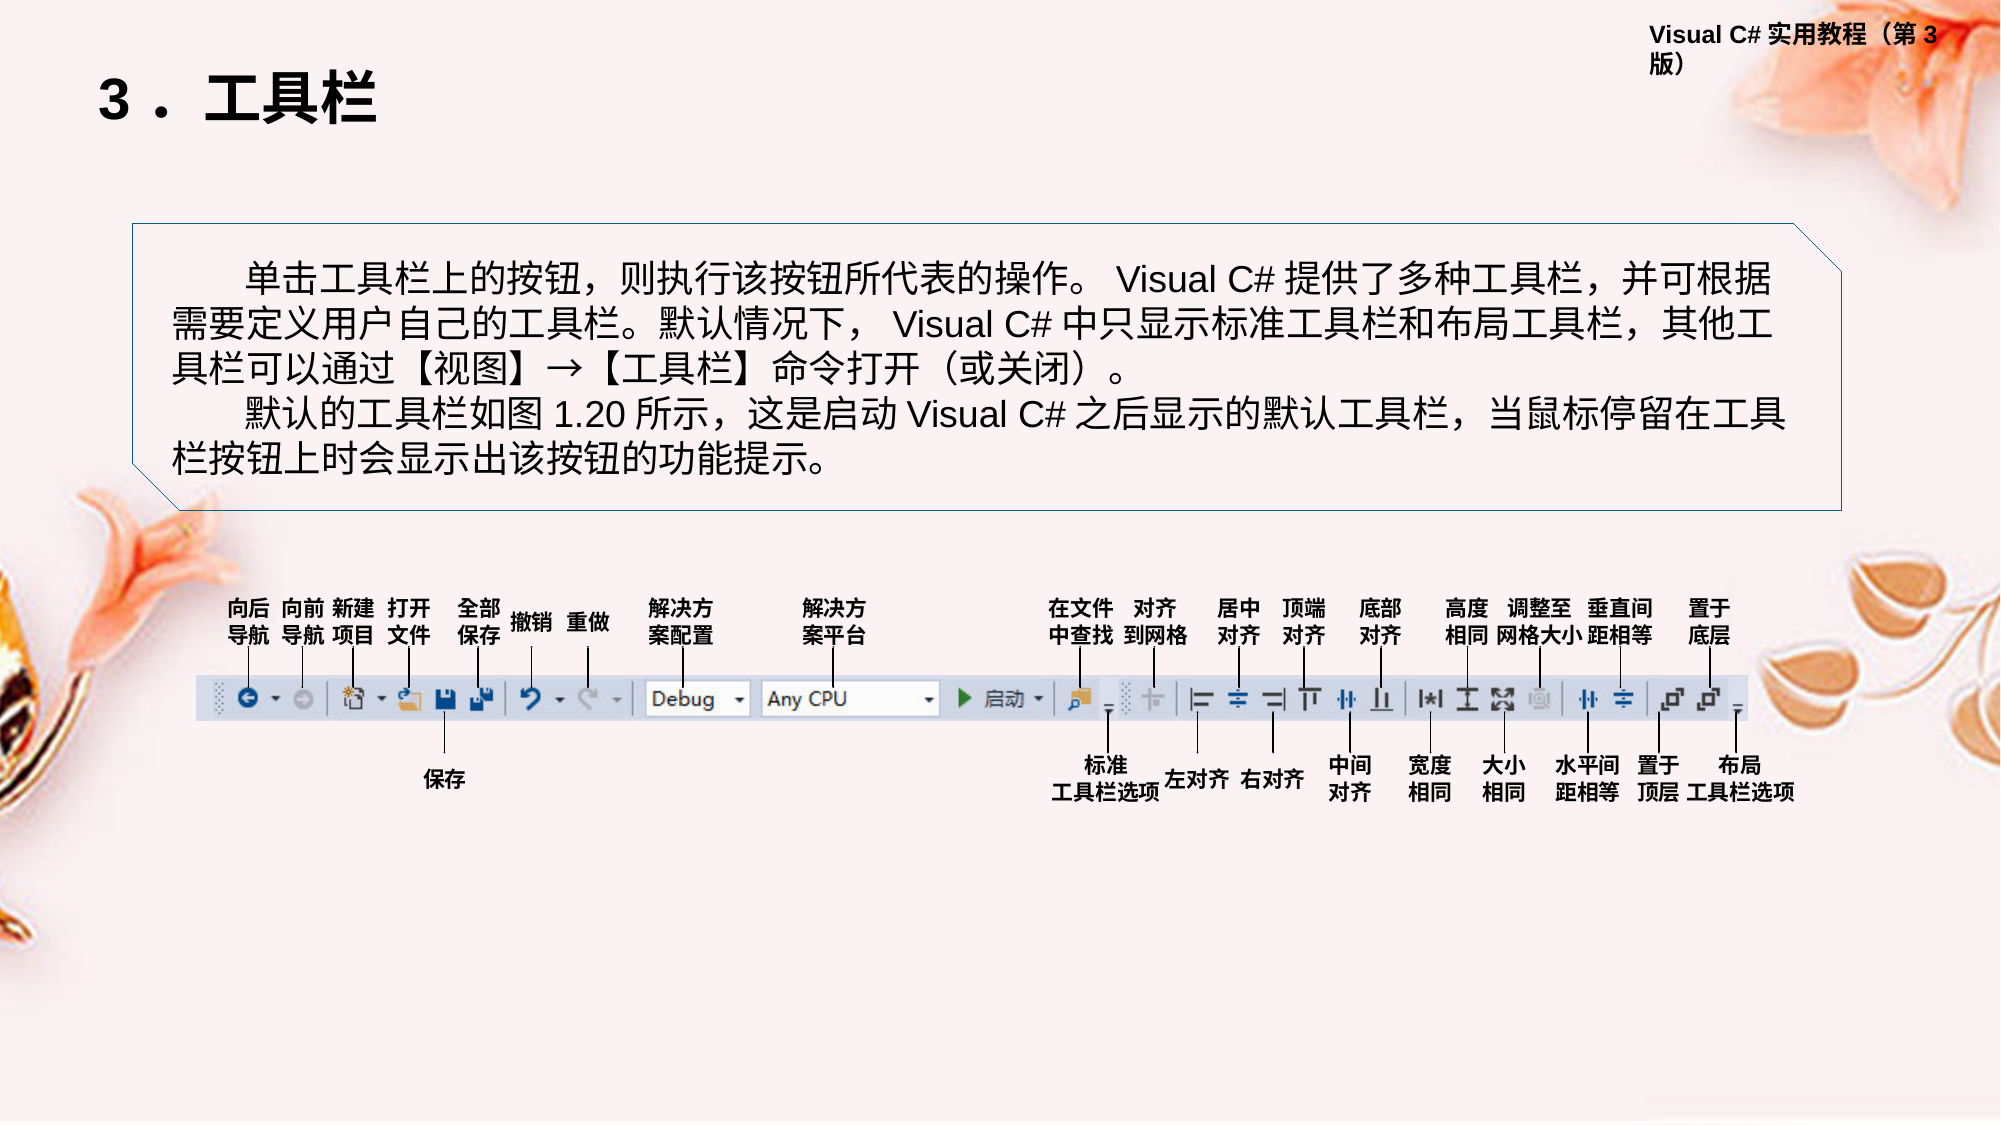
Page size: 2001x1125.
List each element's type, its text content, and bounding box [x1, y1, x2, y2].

picture [0, 0, 2001, 1125]
text_box 3．工具栏 [83, 61, 813, 139]
text_box 单击工具栏上的按钮，则执行该按钮所代表的操作。Visual C#提供了多种工具栏，并可根据需要定义用户自己的工具栏。默认情况下，Visual C#中只显示标准工具栏和布局工具栏，其他工具栏可以通过【视图】→【工具栏】命令打开（或关闭）。 默认的工具栏如图1.20所示，这是启动Visual C#之后显示的默认工具栏，当鼠标停留在工具栏按钮上时会显示出该按钮的功能提示。 [132, 223, 1842, 511]
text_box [191, 594, 1809, 810]
